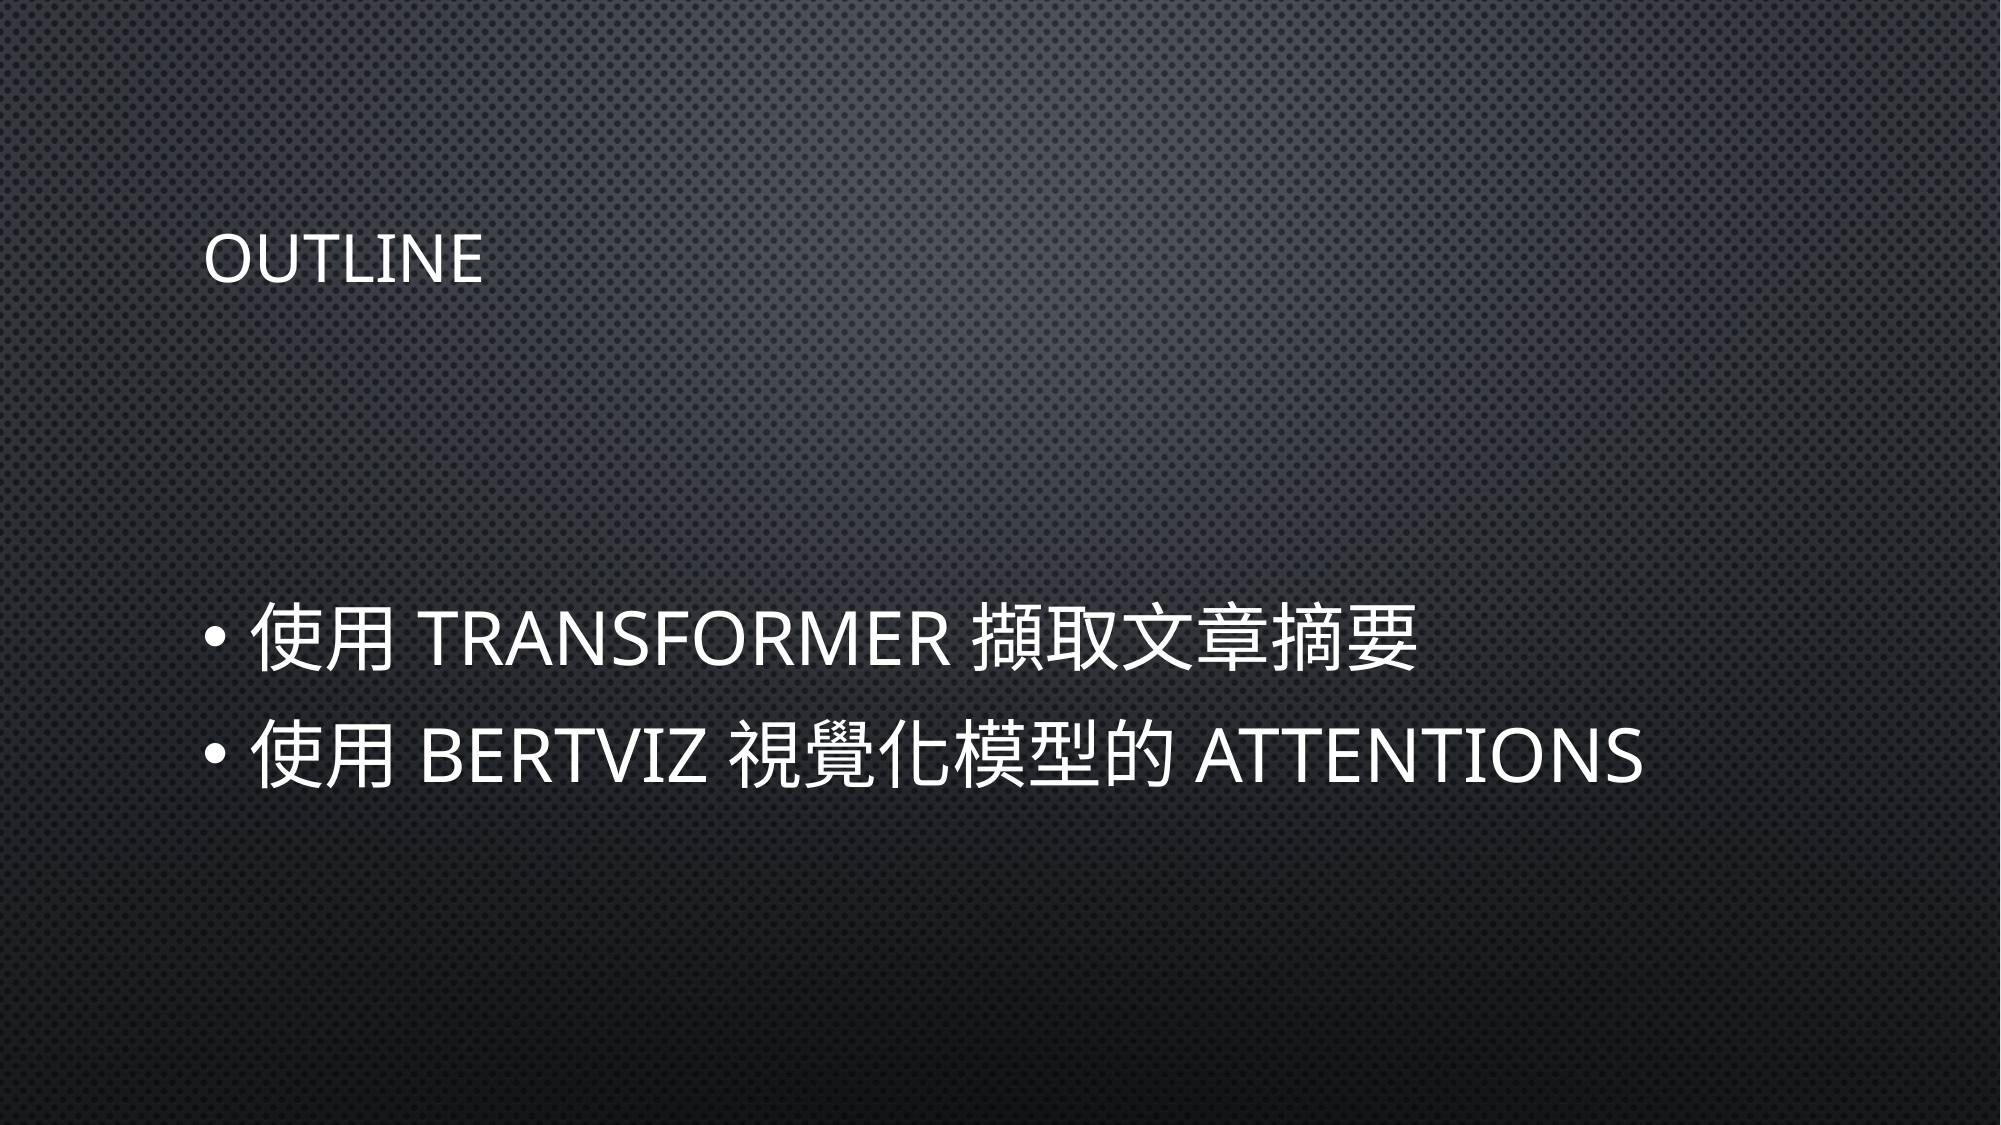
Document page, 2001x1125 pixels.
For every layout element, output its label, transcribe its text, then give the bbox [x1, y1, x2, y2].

title Outline [187, 99, 1813, 413]
list 使用Transformer擷取文章摘要 使用BertViz視覺化模型的Attentions [187, 437, 1813, 950]
